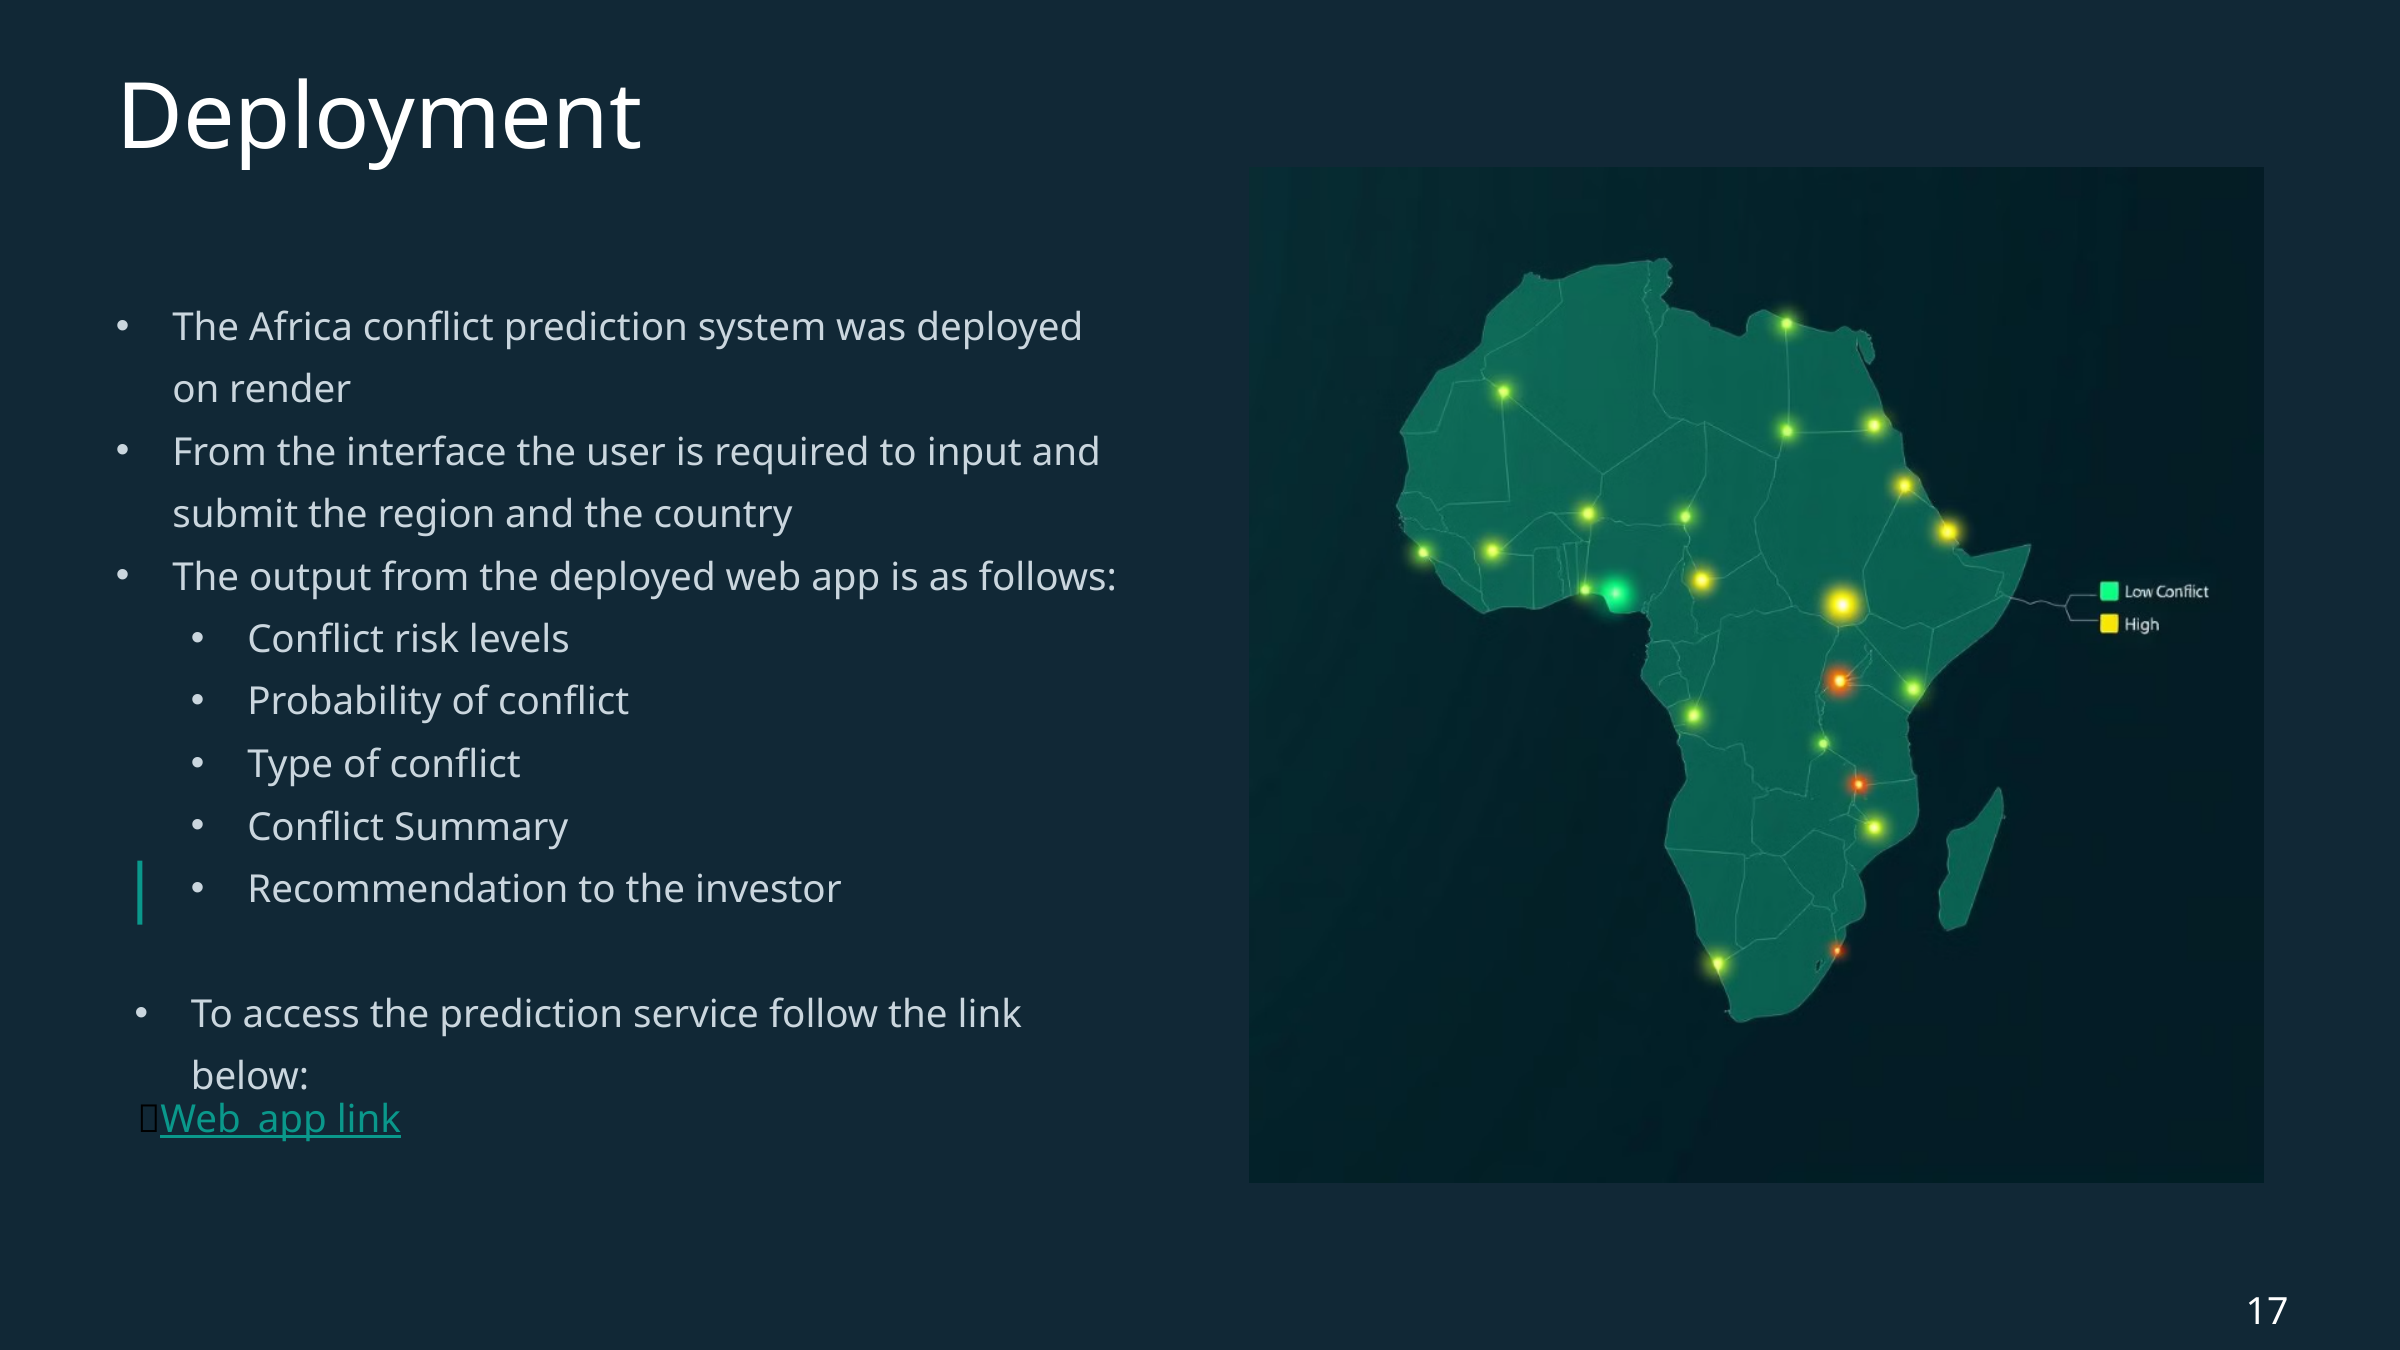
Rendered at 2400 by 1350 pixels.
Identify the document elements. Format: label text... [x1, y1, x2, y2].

text_box [137, 860, 143, 925]
text_box The Africa conflict prediction system was deployed on render From the interface the user is required to input and submit the region and the country The output from the deployed web app is as follows: Conflict risk levels Probability of conflict Type of conflict Conflict Summary Recommendation to the investor To access the prediction service follow the link below: [115, 285, 1131, 601]
text_box Deployment [115, 52, 1356, 284]
picture [1249, 167, 2264, 1183]
text_box ​🔗Web_app link [137, 1083, 1094, 1148]
